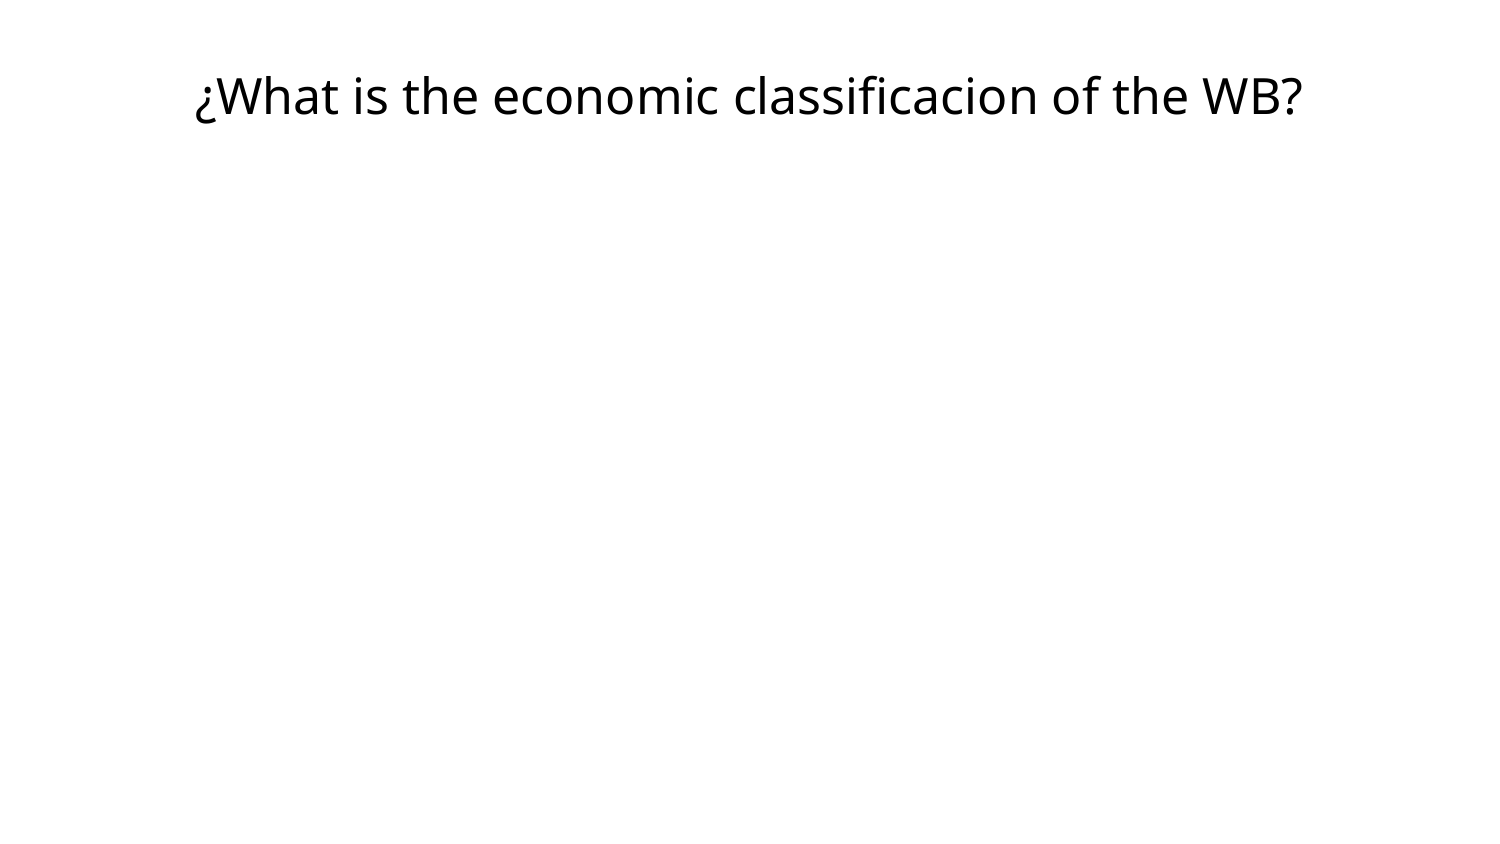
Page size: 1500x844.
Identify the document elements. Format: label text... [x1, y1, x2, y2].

title ¿What is the economic classificacion of the WB? [75, 67, 1425, 122]
